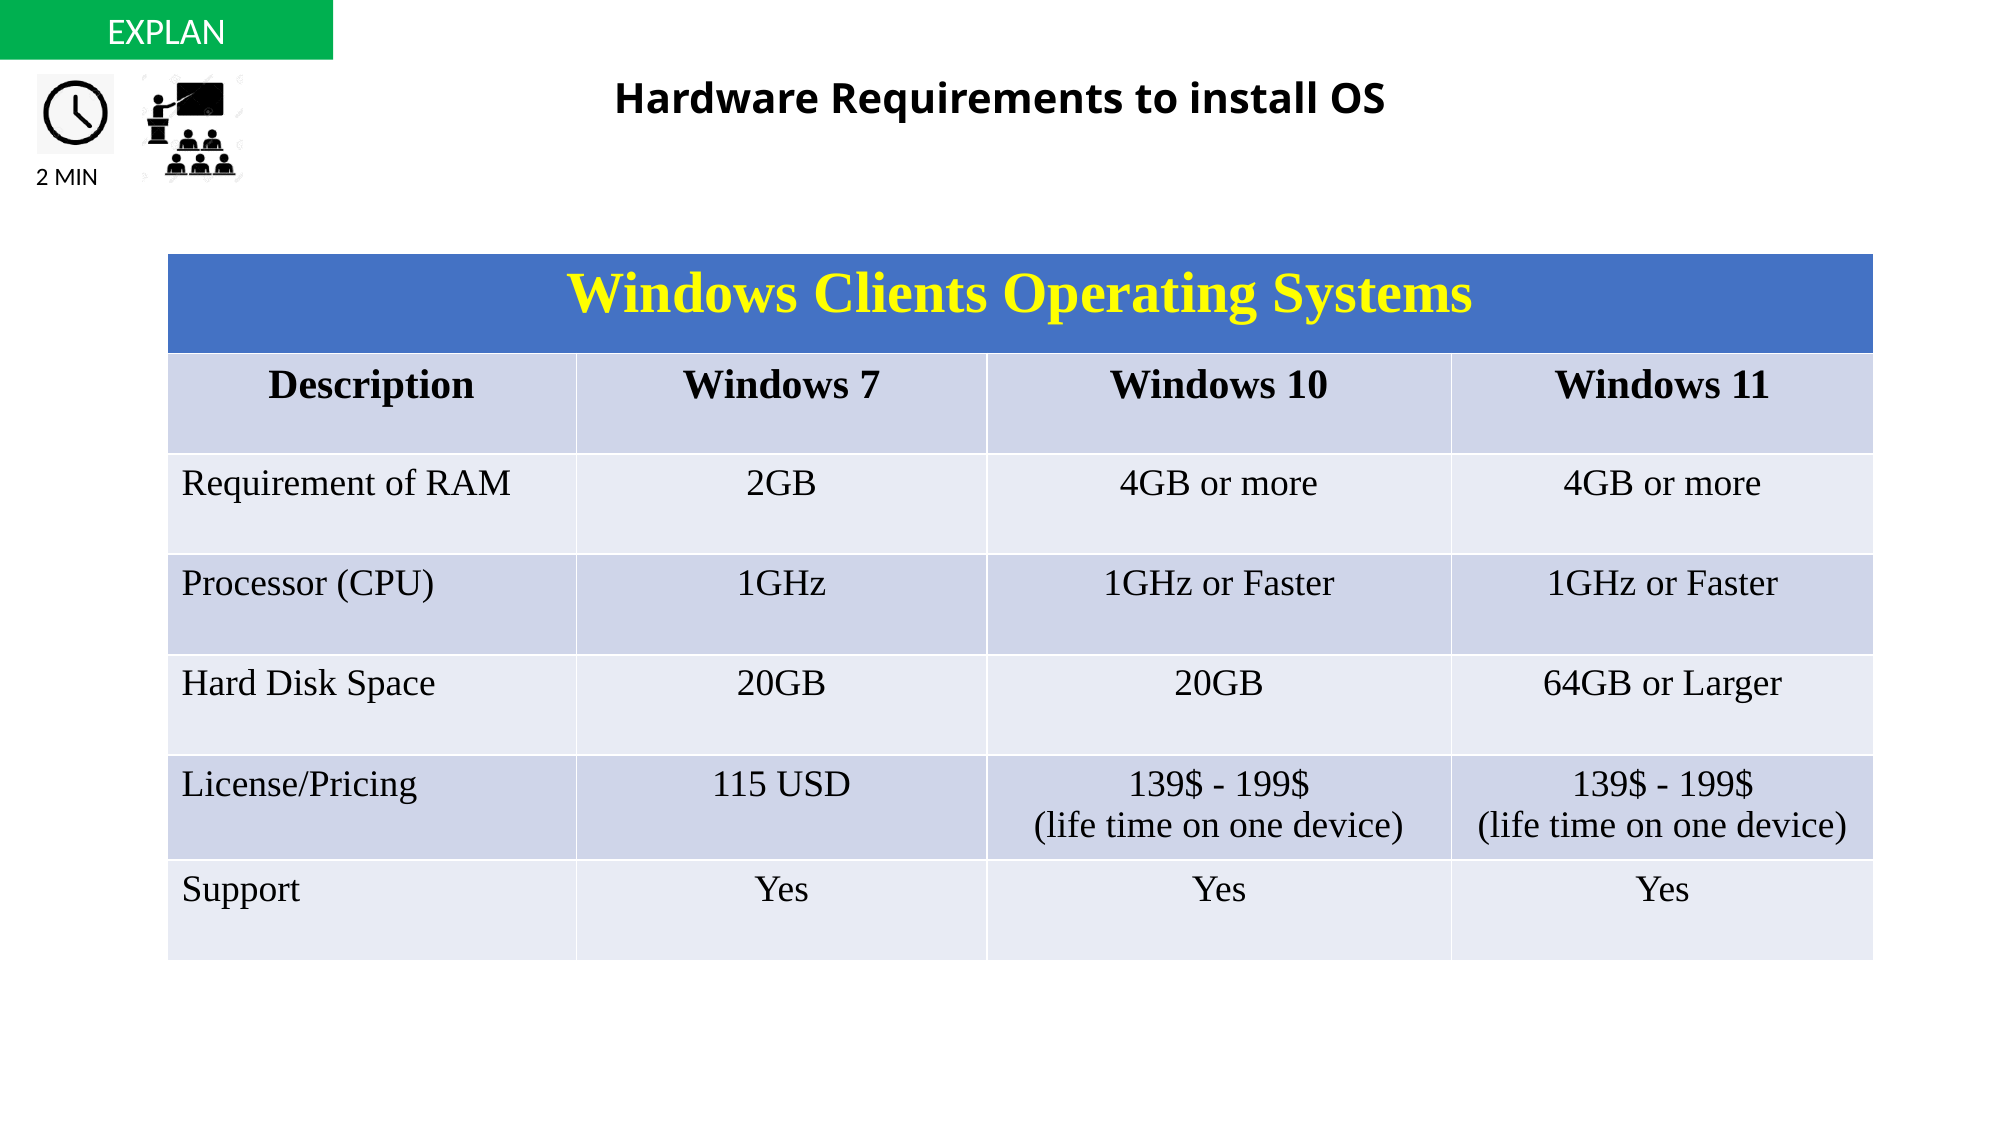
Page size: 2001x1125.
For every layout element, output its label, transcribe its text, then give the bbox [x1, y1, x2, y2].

table_cell 64GB or Larger [1452, 656, 1873, 754]
table_cell 1GHz or Faster [1452, 555, 1873, 654]
table_cell Windows 11 [1452, 354, 1873, 453]
table_cell 4GB or more [988, 455, 1451, 553]
table_cell Requirement of RAM [168, 455, 576, 553]
text_box EXPLAN [0, 0, 334, 61]
table_cell Yes [577, 861, 986, 960]
table_cell 1GHz or Faster [988, 555, 1451, 654]
table_cell 1GHz [577, 555, 986, 654]
table_header Windows Clients Operating Systems [168, 254, 1873, 353]
table_cell Windows 10 [988, 354, 1451, 453]
table_cell Processor (CPU) [168, 555, 576, 654]
table_cell 20GB [988, 656, 1451, 754]
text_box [20, 74, 243, 199]
table_cell 20GB [577, 656, 986, 754]
table_cell Description [168, 354, 576, 453]
table_cell Support [168, 861, 576, 960]
table_cell Windows 7 [577, 354, 986, 453]
table_cell 139$ - 199$ (life time on one device) [988, 756, 1451, 859]
table_cell 4GB or more [1452, 455, 1873, 553]
text_box Hardware Requirements to install OS [415, 19, 1585, 174]
table_cell License/Pricing [168, 756, 576, 859]
table_cell 139$ - 199$ (life time on one device) [1452, 756, 1873, 859]
table_cell Yes [988, 861, 1451, 960]
table_cell Yes [1452, 861, 1873, 960]
table_cell 2GB [577, 455, 986, 553]
table_cell 115 USD [577, 756, 986, 859]
table_cell Hard Disk Space [168, 656, 576, 754]
